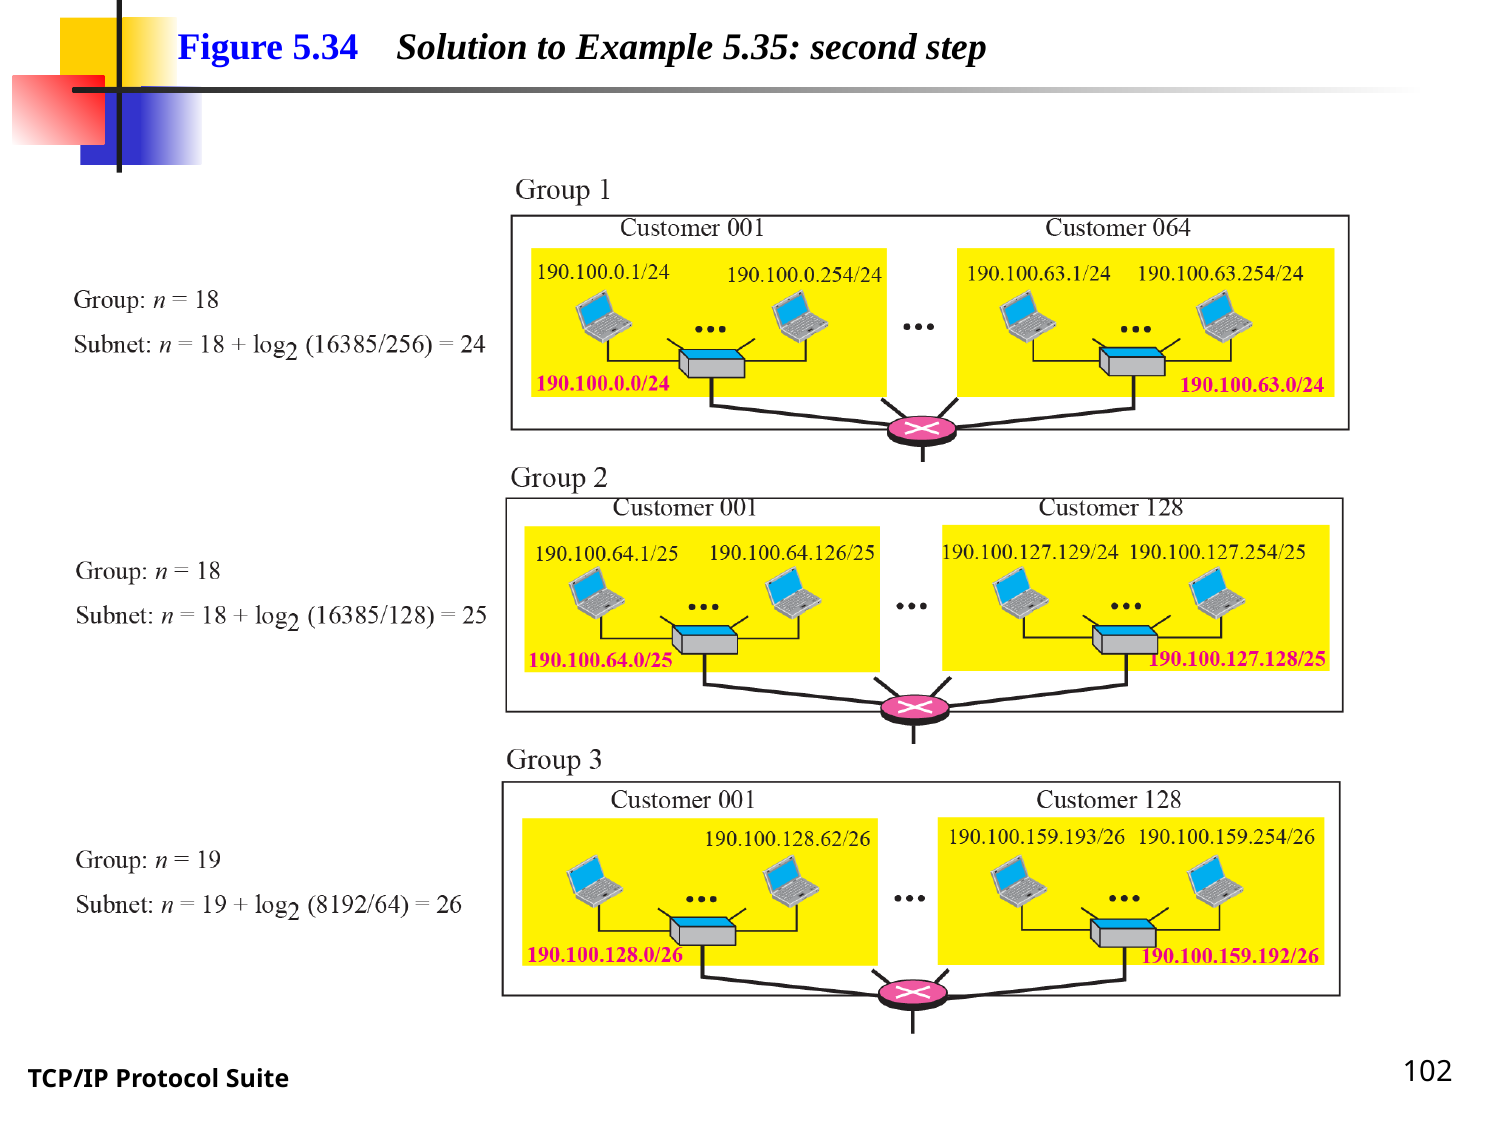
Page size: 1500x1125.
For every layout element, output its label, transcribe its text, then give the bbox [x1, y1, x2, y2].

text_box [60, 17, 116, 86]
text_box [80, 93, 116, 165]
text_box [72, 87, 1423, 93]
text_box [141, 93, 202, 165]
text_box ‹#› [1155, 1024, 1468, 1100]
picture [73, 174, 1351, 1034]
text_box [116, 93, 122, 173]
text_box [116, 0, 122, 87]
text_box [122, 93, 141, 165]
text_box Figure 5.34 Solution to Example 5.35: second step [162, 14, 1100, 75]
text_box [122, 17, 177, 86]
text_box TCP/IP Protocol Suite [12, 1024, 488, 1100]
text_box [12, 75, 105, 145]
